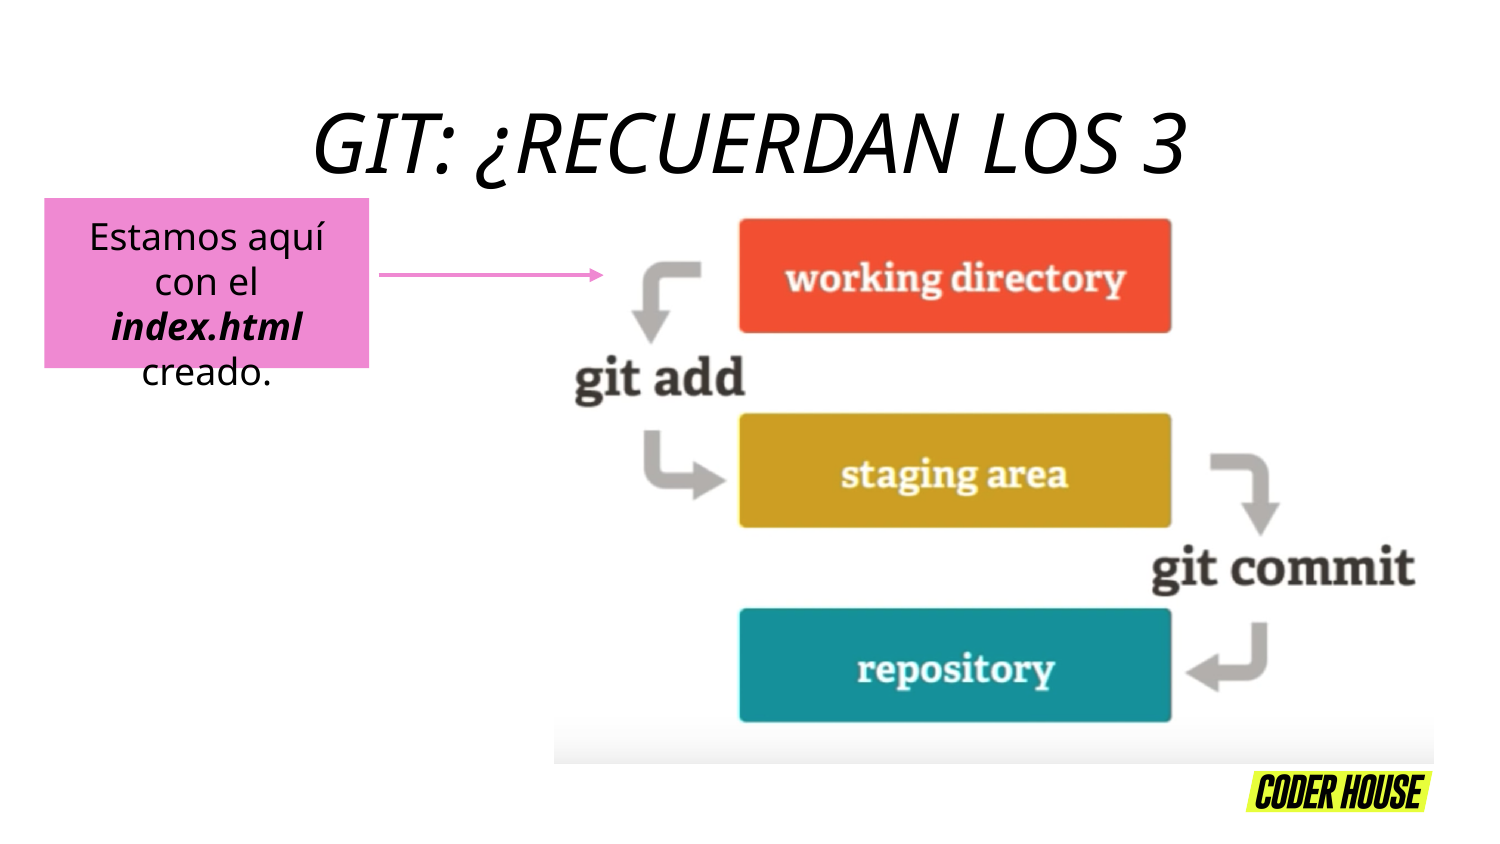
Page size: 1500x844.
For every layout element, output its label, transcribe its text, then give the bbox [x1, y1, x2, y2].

text_box GIT: ¿RECUERDAN LOS 3 ESTADOS? [140, 59, 1360, 175]
text_box Estamos aquí con el index.html creado. [44, 198, 370, 369]
picture [554, 175, 1437, 819]
